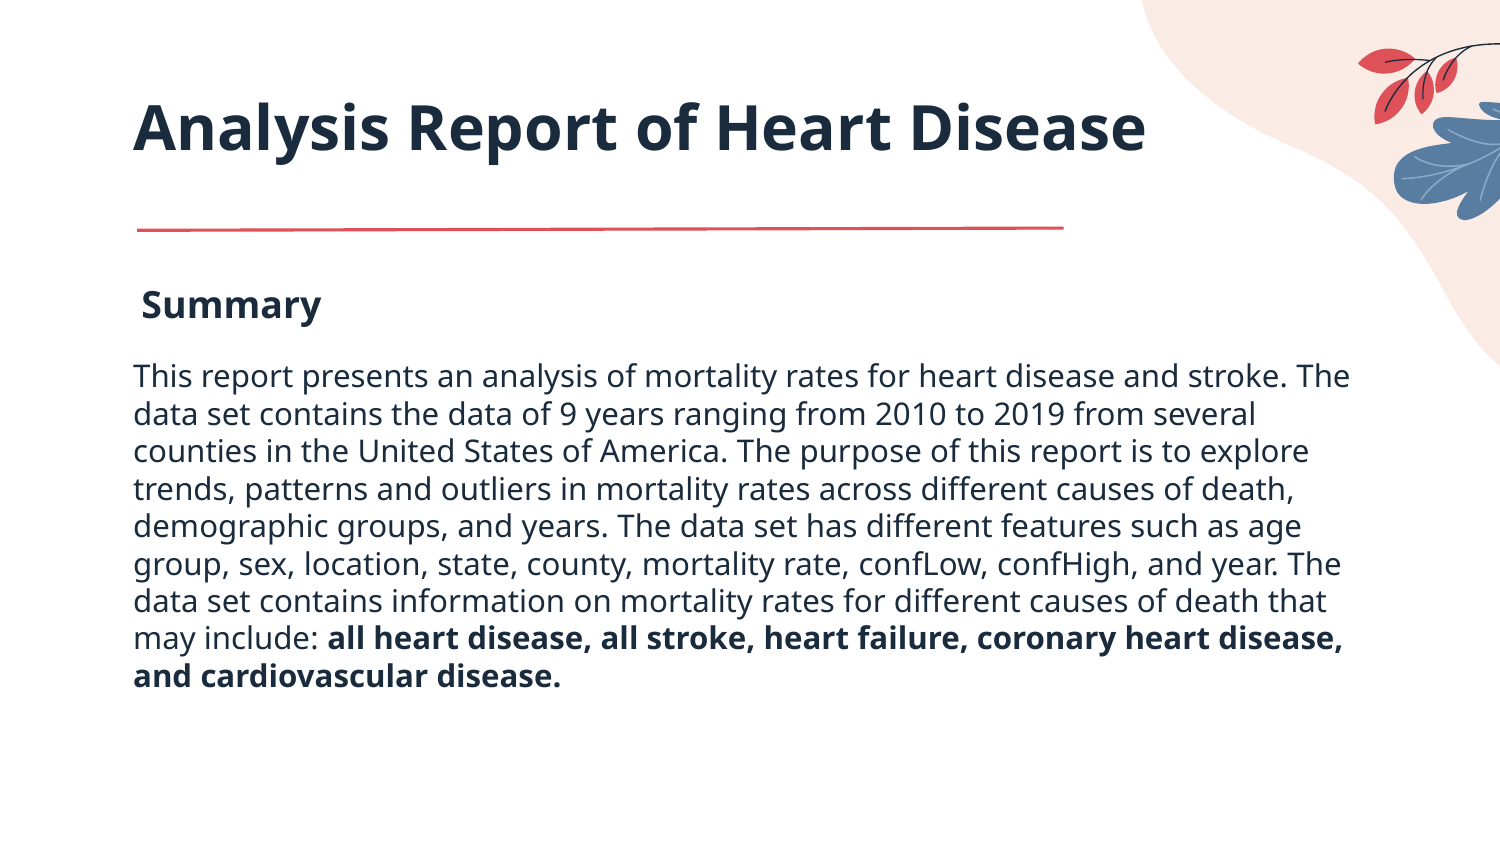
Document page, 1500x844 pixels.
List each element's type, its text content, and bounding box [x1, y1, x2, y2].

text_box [1063, 0, 1500, 482]
subtitle Summary [126, 273, 513, 341]
subtitle This report presents an analysis of mortality rates for heart disease and stroke. The data set contains the data of 9 years ranging from 2010 to 2019 from several counties in the United States of America. The purpose of this report is to explore trends, patterns and outliers in mortality rates across different causes of death, demographic groups, and years. The data set has different features such as age group, sex, location, state, county, mortality rate, confLow, confHigh, and year. The data set contains information on mortality rates for different causes of death that may include: all heart disease, all stroke, heart failure, coronary heart disease, and cardiovascular disease. [118, 341, 1389, 666]
title Analysis Report of Heart Disease [118, 72, 1058, 167]
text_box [136, 227, 1058, 231]
